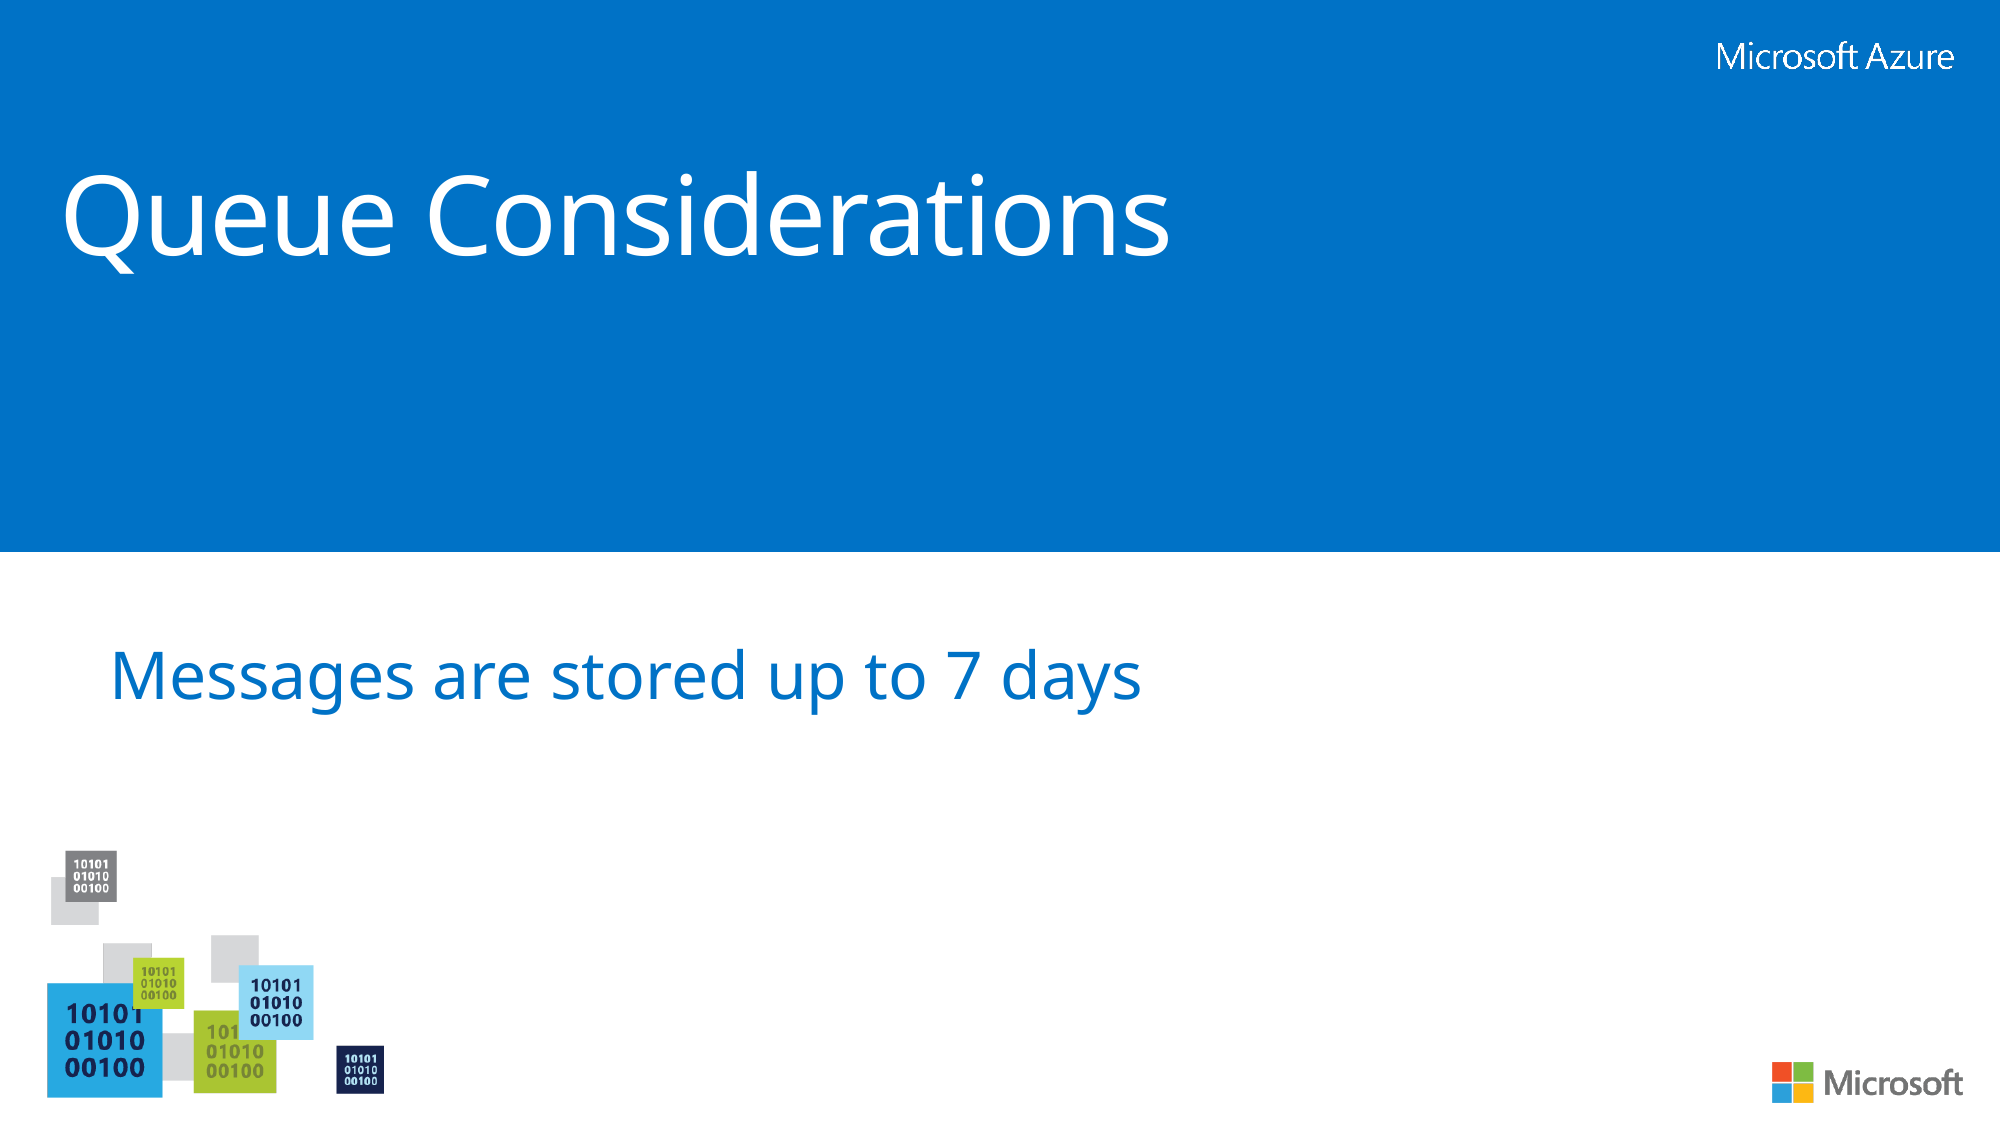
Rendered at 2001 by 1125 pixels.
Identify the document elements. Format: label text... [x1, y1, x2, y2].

title Queue Considerations [45, 152, 1682, 304]
picture [17, 808, 463, 1125]
picture [1772, 1062, 1963, 1103]
list Messages are stored up to 7 days [61, 635, 1169, 792]
picture [1699, 24, 1972, 87]
